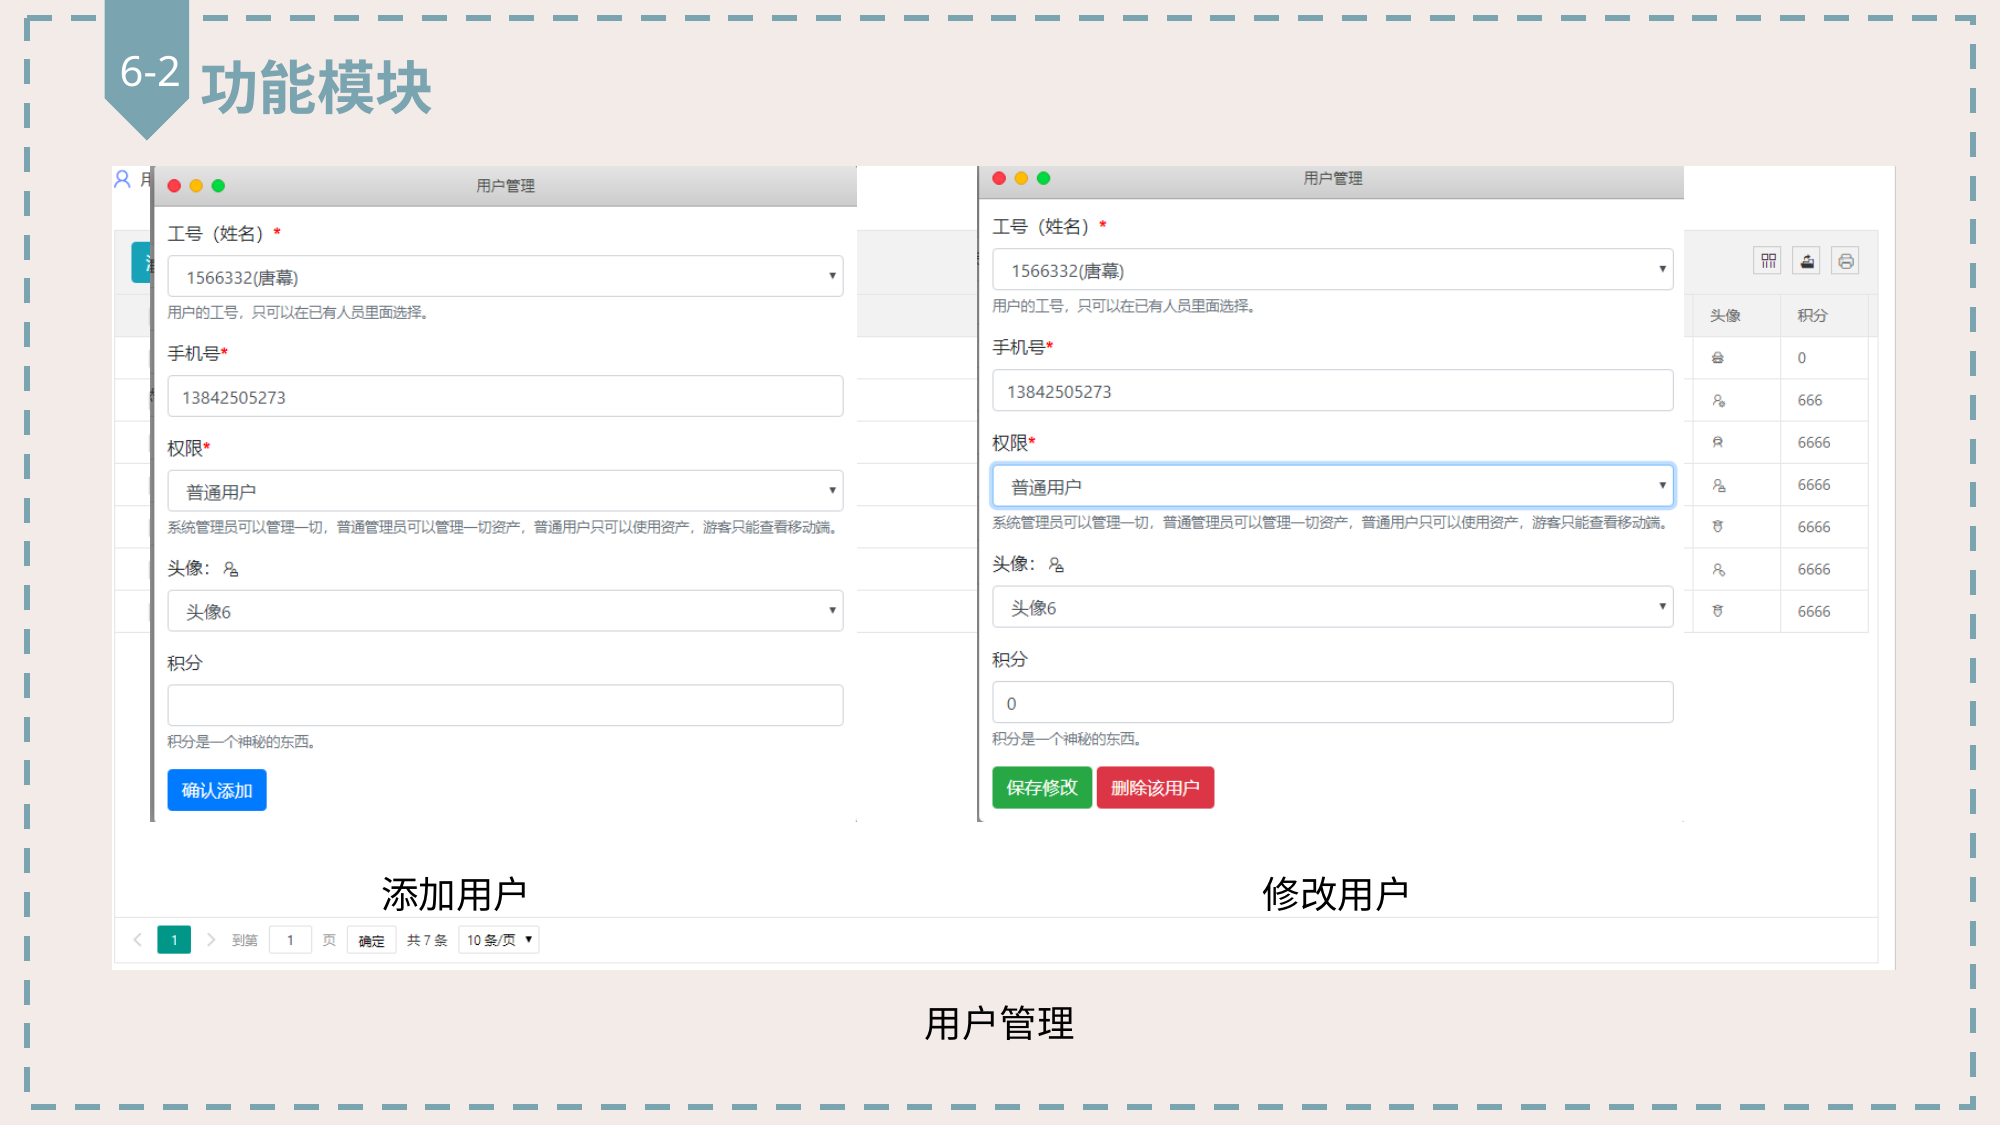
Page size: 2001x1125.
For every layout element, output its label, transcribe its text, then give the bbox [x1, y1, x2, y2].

picture [111, 166, 1896, 970]
text_box [107, 103, 185, 143]
text_box [26, 17, 1974, 1108]
text_box [103, 0, 191, 100]
text_box 功能模块 [185, 43, 457, 129]
text_box 6-2 [104, 37, 197, 103]
text_box 用户管理 [910, 992, 1090, 1053]
